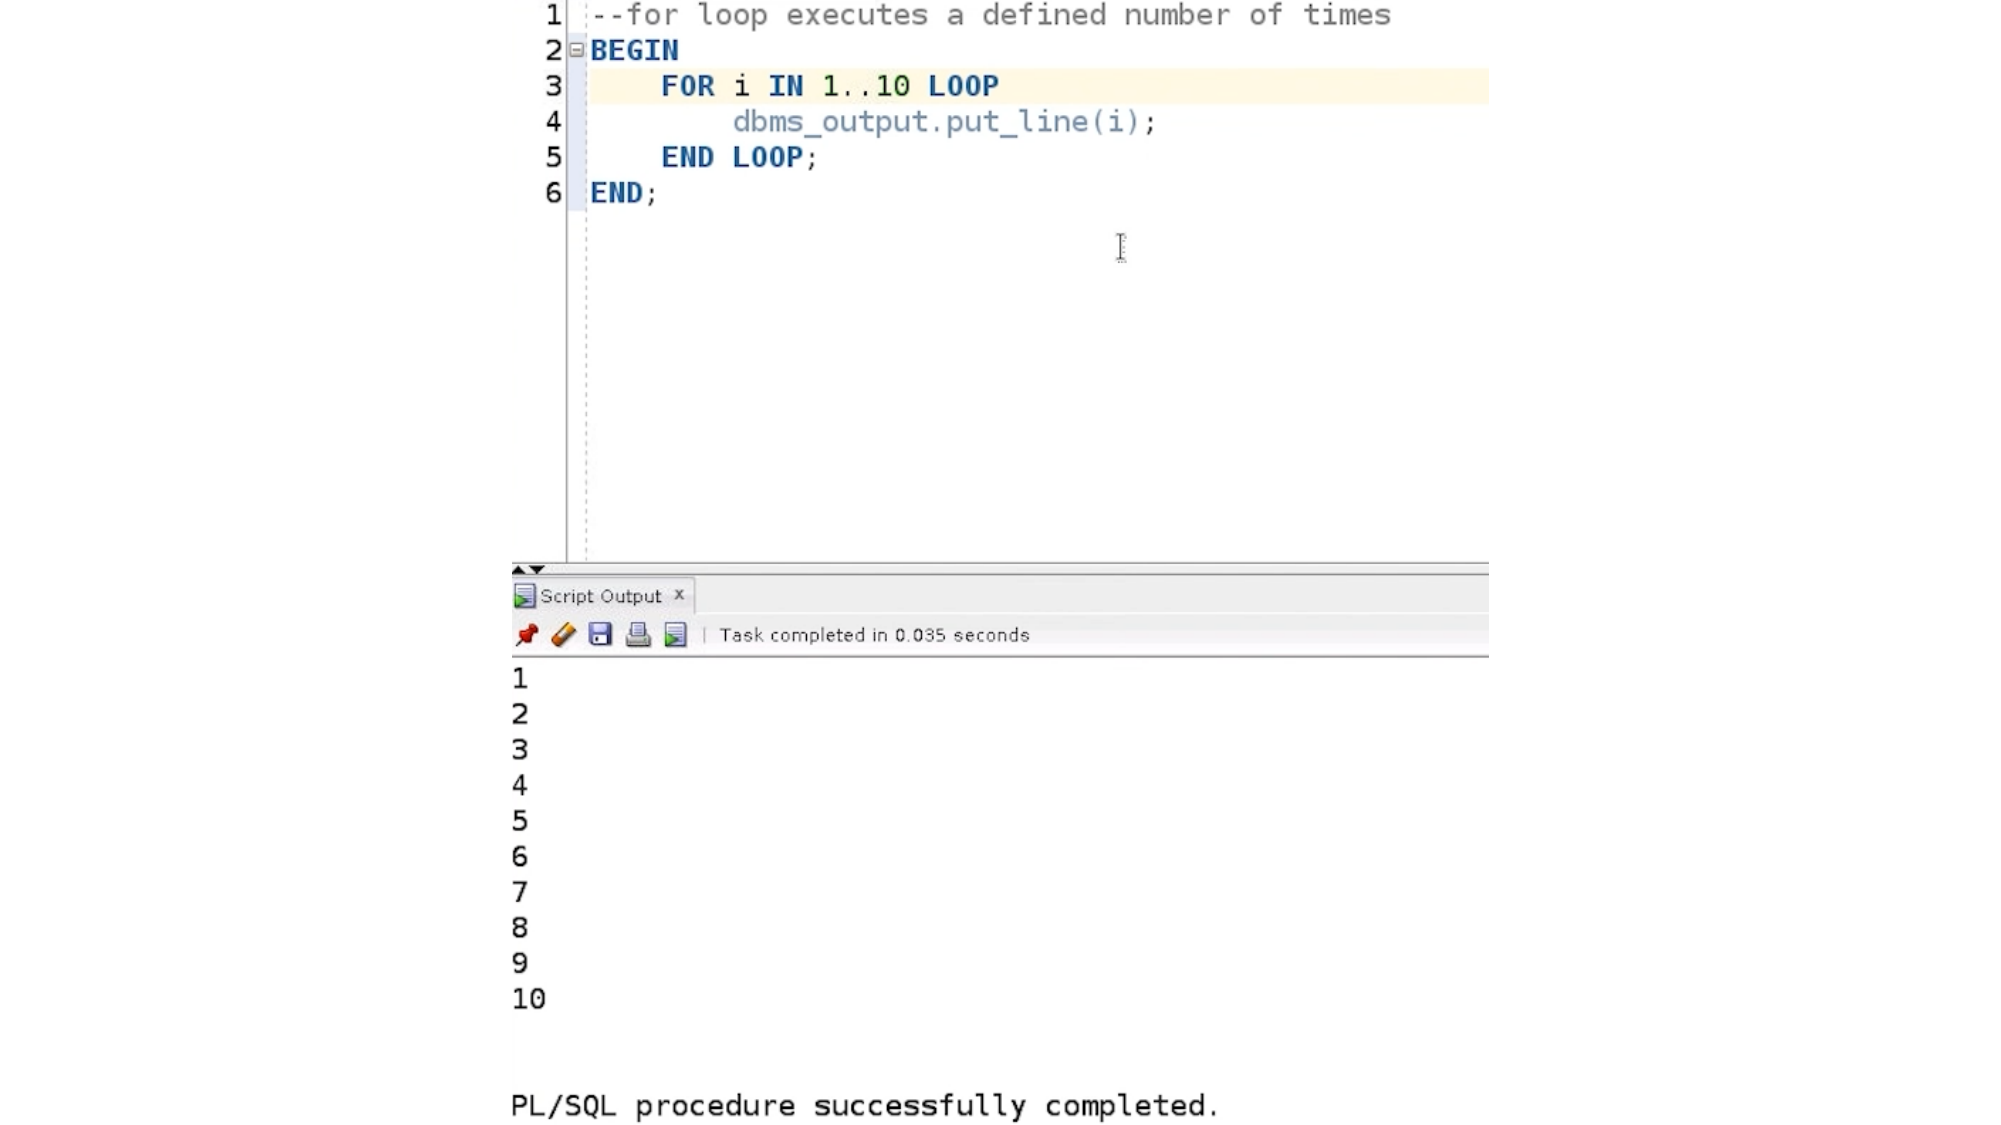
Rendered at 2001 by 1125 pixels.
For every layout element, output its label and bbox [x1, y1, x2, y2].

picture [511, 0, 1489, 1125]
